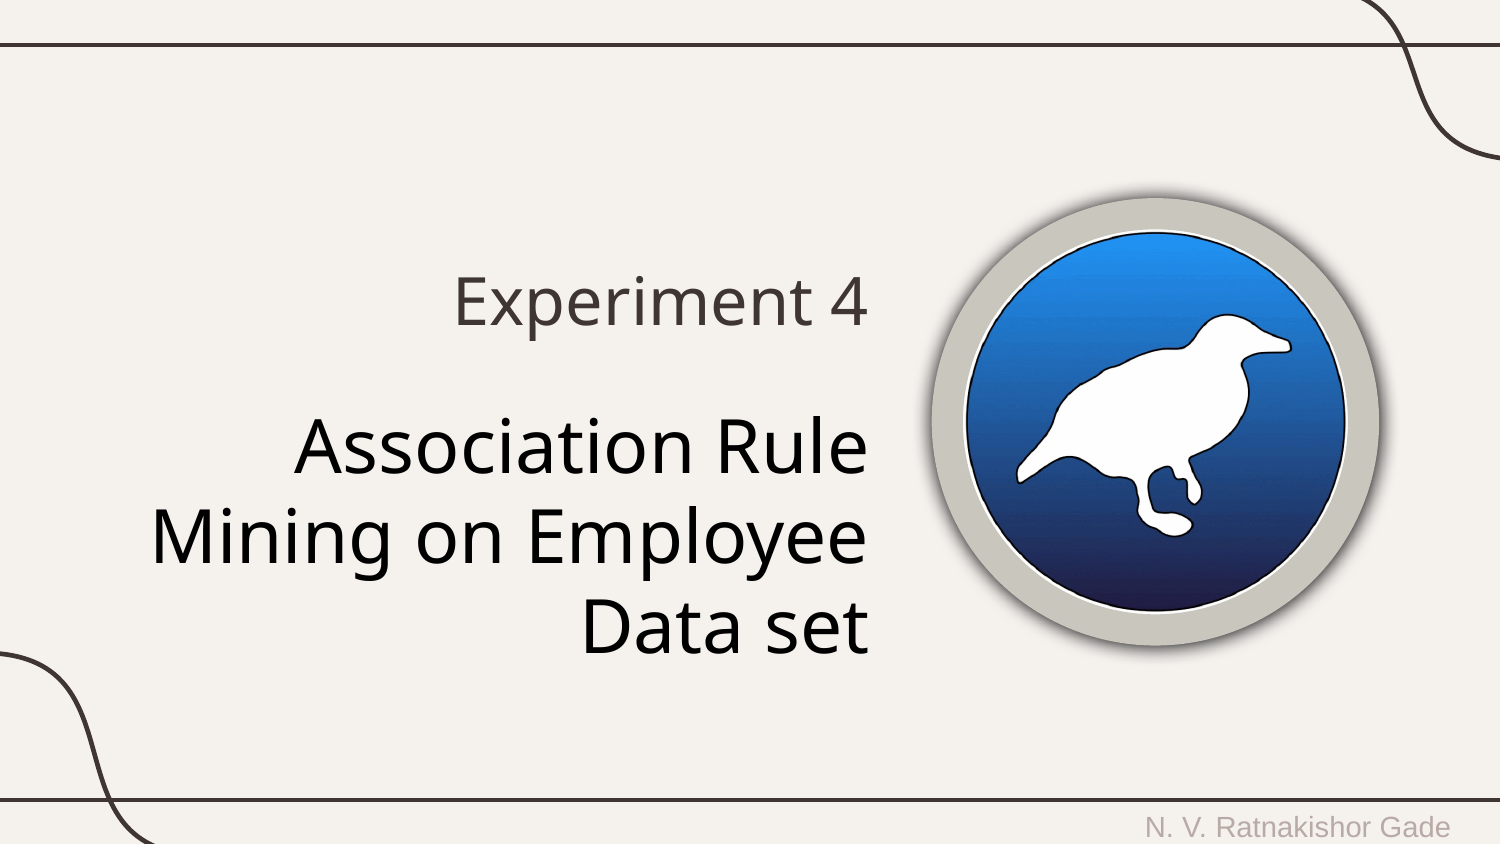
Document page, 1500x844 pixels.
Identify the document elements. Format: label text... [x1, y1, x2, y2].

picture [947, 213, 1364, 631]
title Experiment 4 [397, 243, 885, 404]
title Association Rule Mining on Employee Data set [112, 383, 885, 517]
